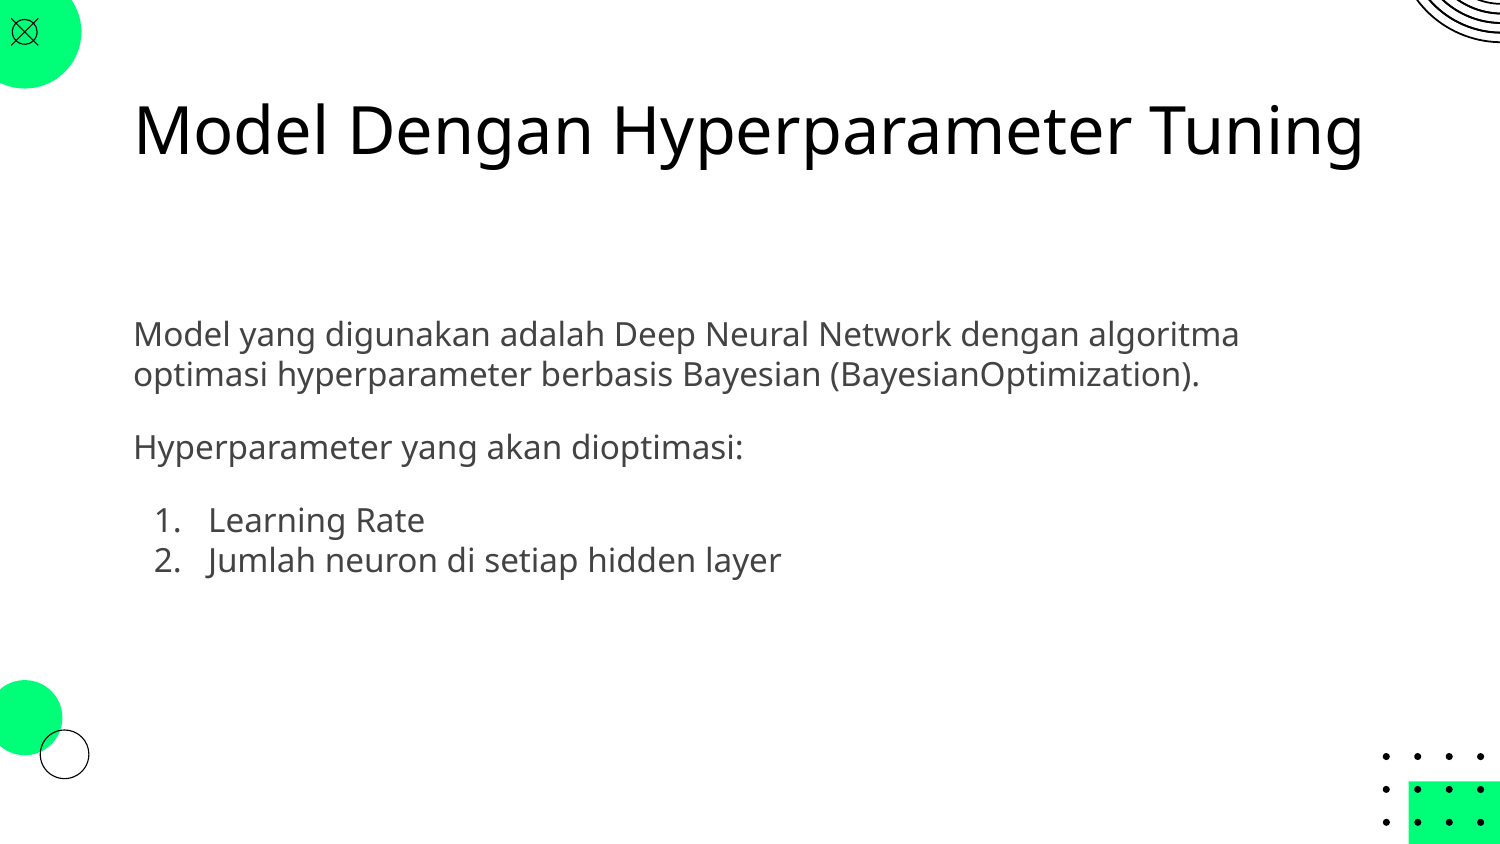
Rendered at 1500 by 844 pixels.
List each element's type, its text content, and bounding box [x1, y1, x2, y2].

list Model yang digunakan adalah Deep Neural Network dengan algoritma optimasi hyperparameter berbasis Bayesian (BayesianOptimization). Hyperparameter yang akan dioptimasi: Learning Rate Jumlah neuron di setiap hidden layer [118, 297, 1382, 779]
title Model Dengan Hyperparameter Tuning [118, 72, 1382, 180]
